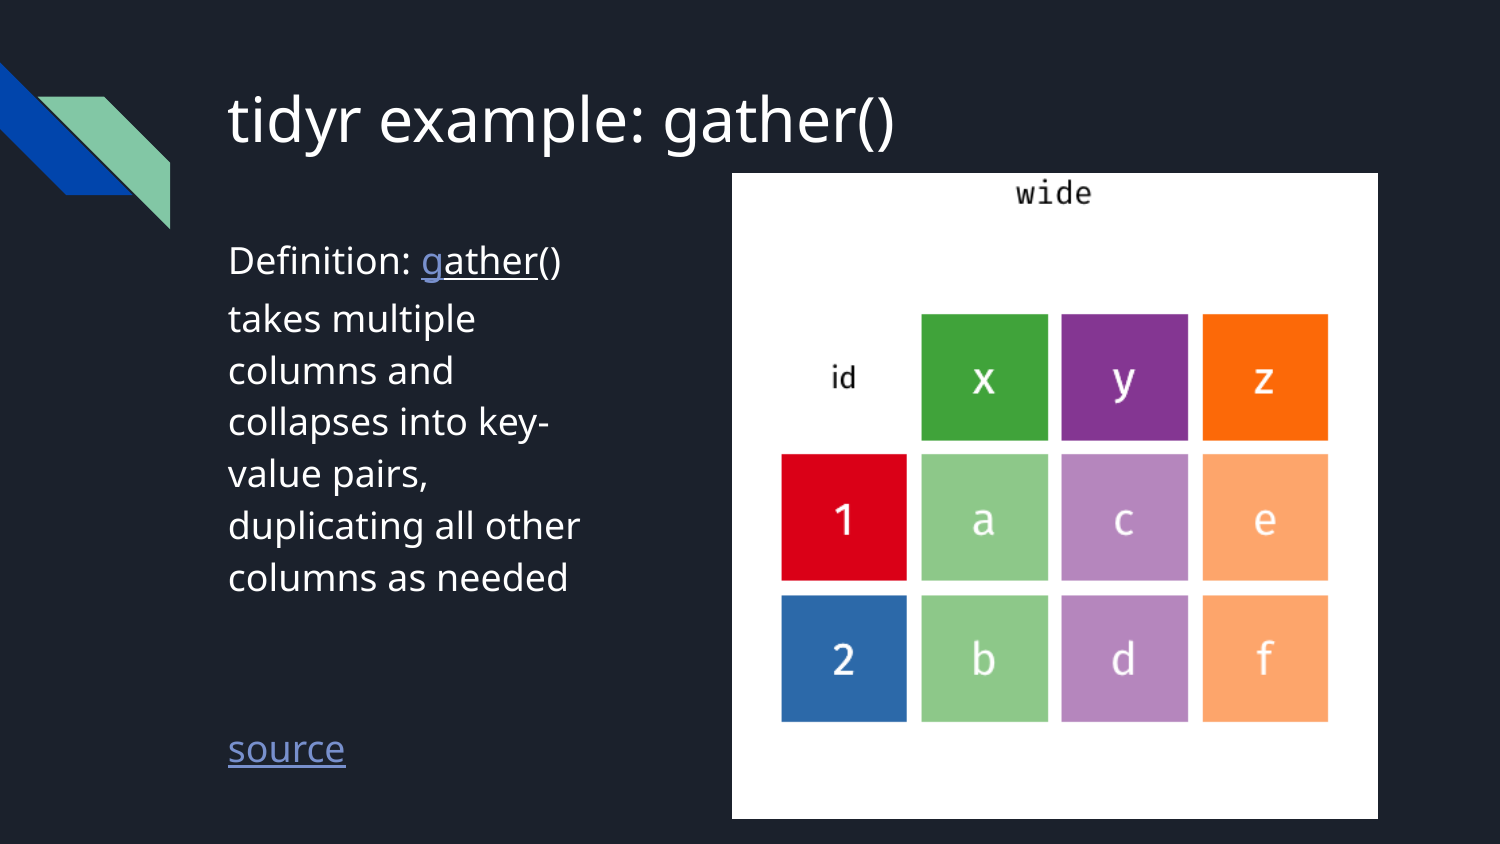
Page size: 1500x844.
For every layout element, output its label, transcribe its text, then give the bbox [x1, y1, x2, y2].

title tidyr example: gather() [212, 64, 1368, 215]
list Definition: gather() takes multiple columns and collapses into key-value pairs, duplicating all other columns as needed source [212, 214, 618, 726]
picture [732, 173, 1378, 819]
